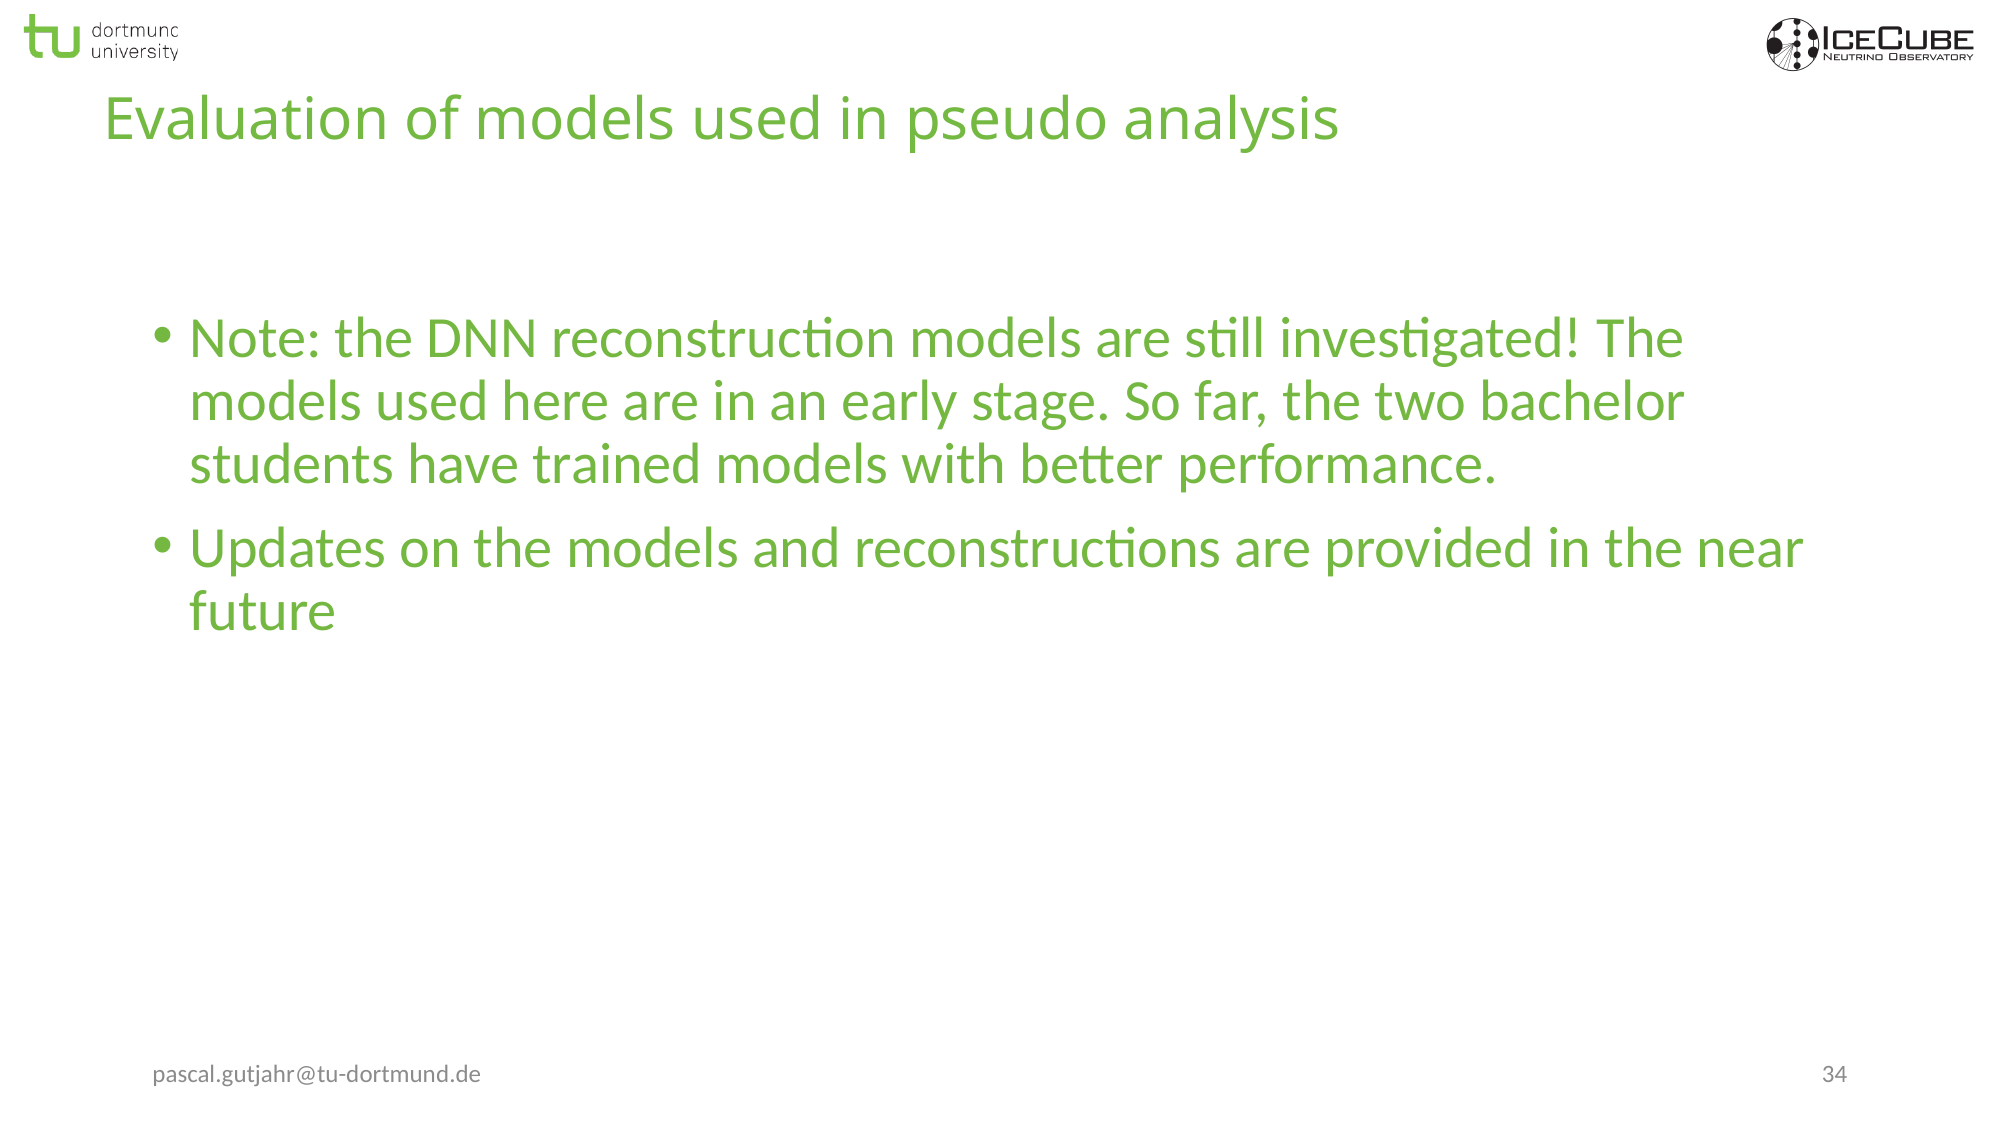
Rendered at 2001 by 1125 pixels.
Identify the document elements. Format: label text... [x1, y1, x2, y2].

slide_number 34 [1412, 1042, 1863, 1103]
list Note: the DNN reconstruction models are still investigated! The models used here are in an early stage. So far, the two bachelor students have trained models with better performance. Updates on the models and reconstructions are provided in the near future [137, 299, 1838, 1014]
title Evaluation of models used in pseudo analysis [88, 59, 1977, 182]
slide_number pascal.gutjahr@tu-dortmund.de [137, 1042, 588, 1103]
